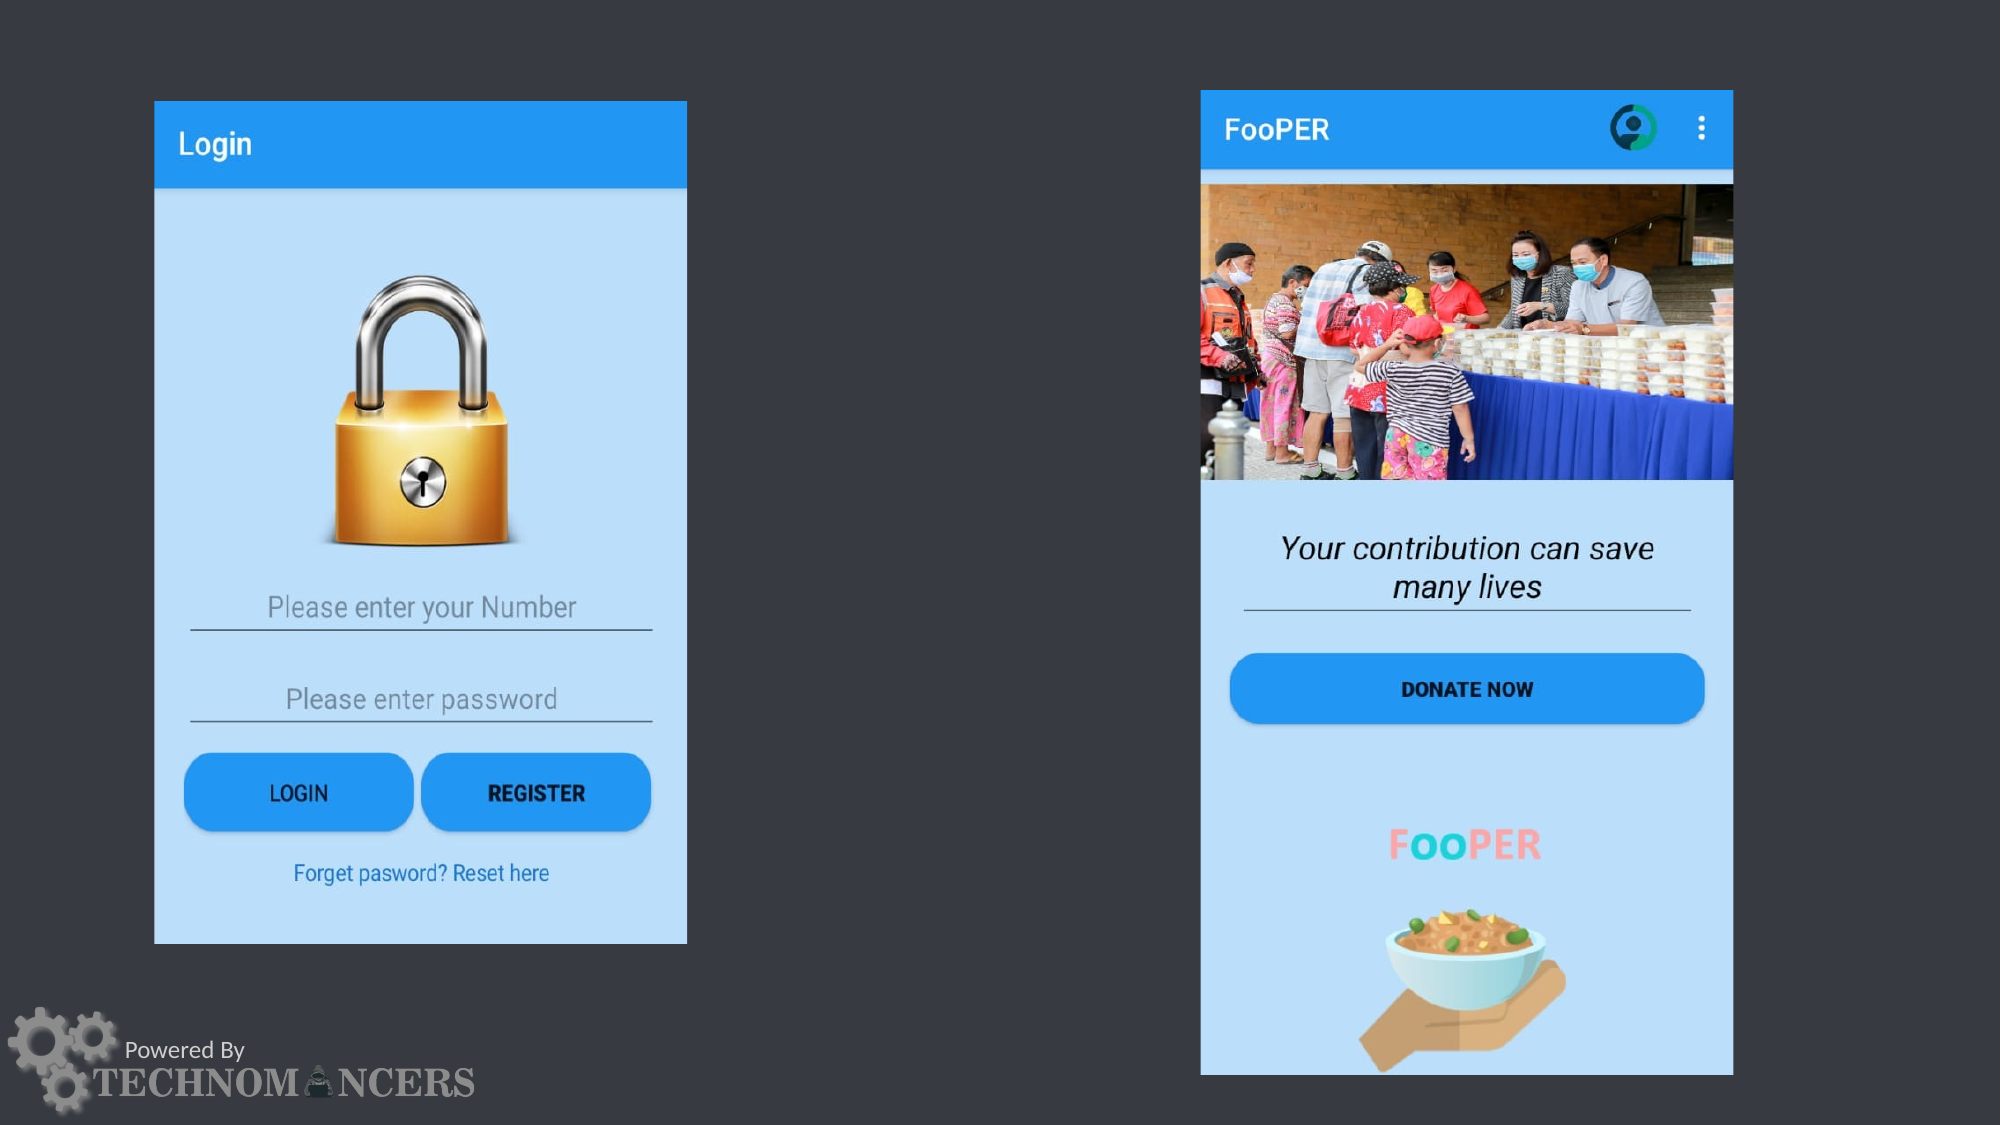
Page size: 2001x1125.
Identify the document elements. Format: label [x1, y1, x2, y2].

picture [1200, 89, 1734, 1076]
picture [154, 100, 688, 945]
text_box [0, 959, 476, 1125]
